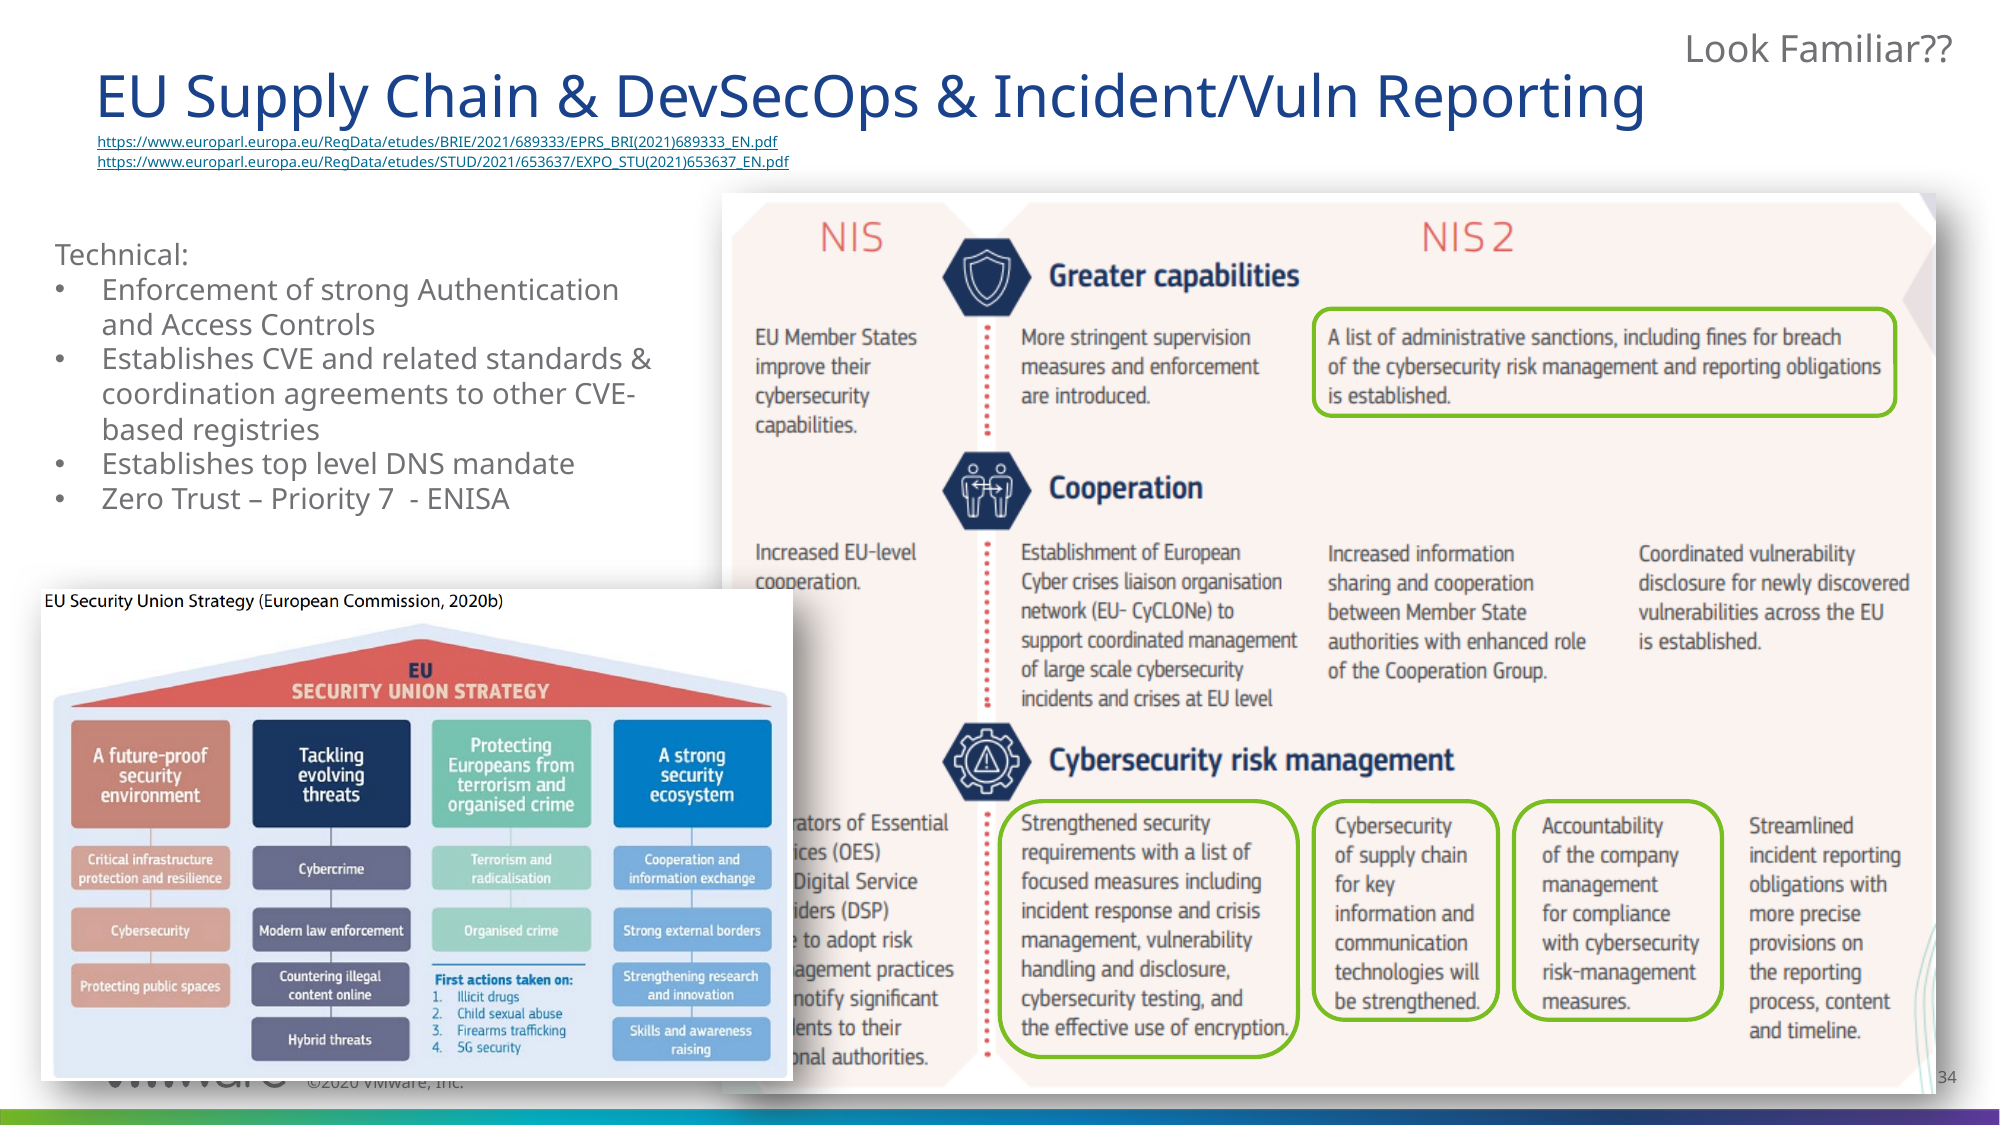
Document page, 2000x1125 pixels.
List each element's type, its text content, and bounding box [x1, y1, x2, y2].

text_box Look Familiar?? [1684, 24, 1954, 70]
title EU Supply Chain & DevSecOps & Incident/Vuln Reporting [95, 67, 1900, 131]
picture [0, 1109, 2000, 1125]
picture [41, 193, 1937, 1094]
text_box Technical: Enforcement of strong Authentication and Access Controls Establishes CVE and related standards & coordination agreements to other CVE-based registries Establishes top level DNS mandate Zero Trust – Priority 7 - ENISA [40, 228, 693, 523]
subtitle https://www.europarl.europa.eu/RegData/etudes/BRIE/2021/689333/EPRS_BRI(2021)689333_EN.pdf https://www.europarl.europa.eu/RegData/etudes/STUD/2021/653637/EXPO_STU(2021)653637_EN.pdf [97, 133, 1896, 174]
